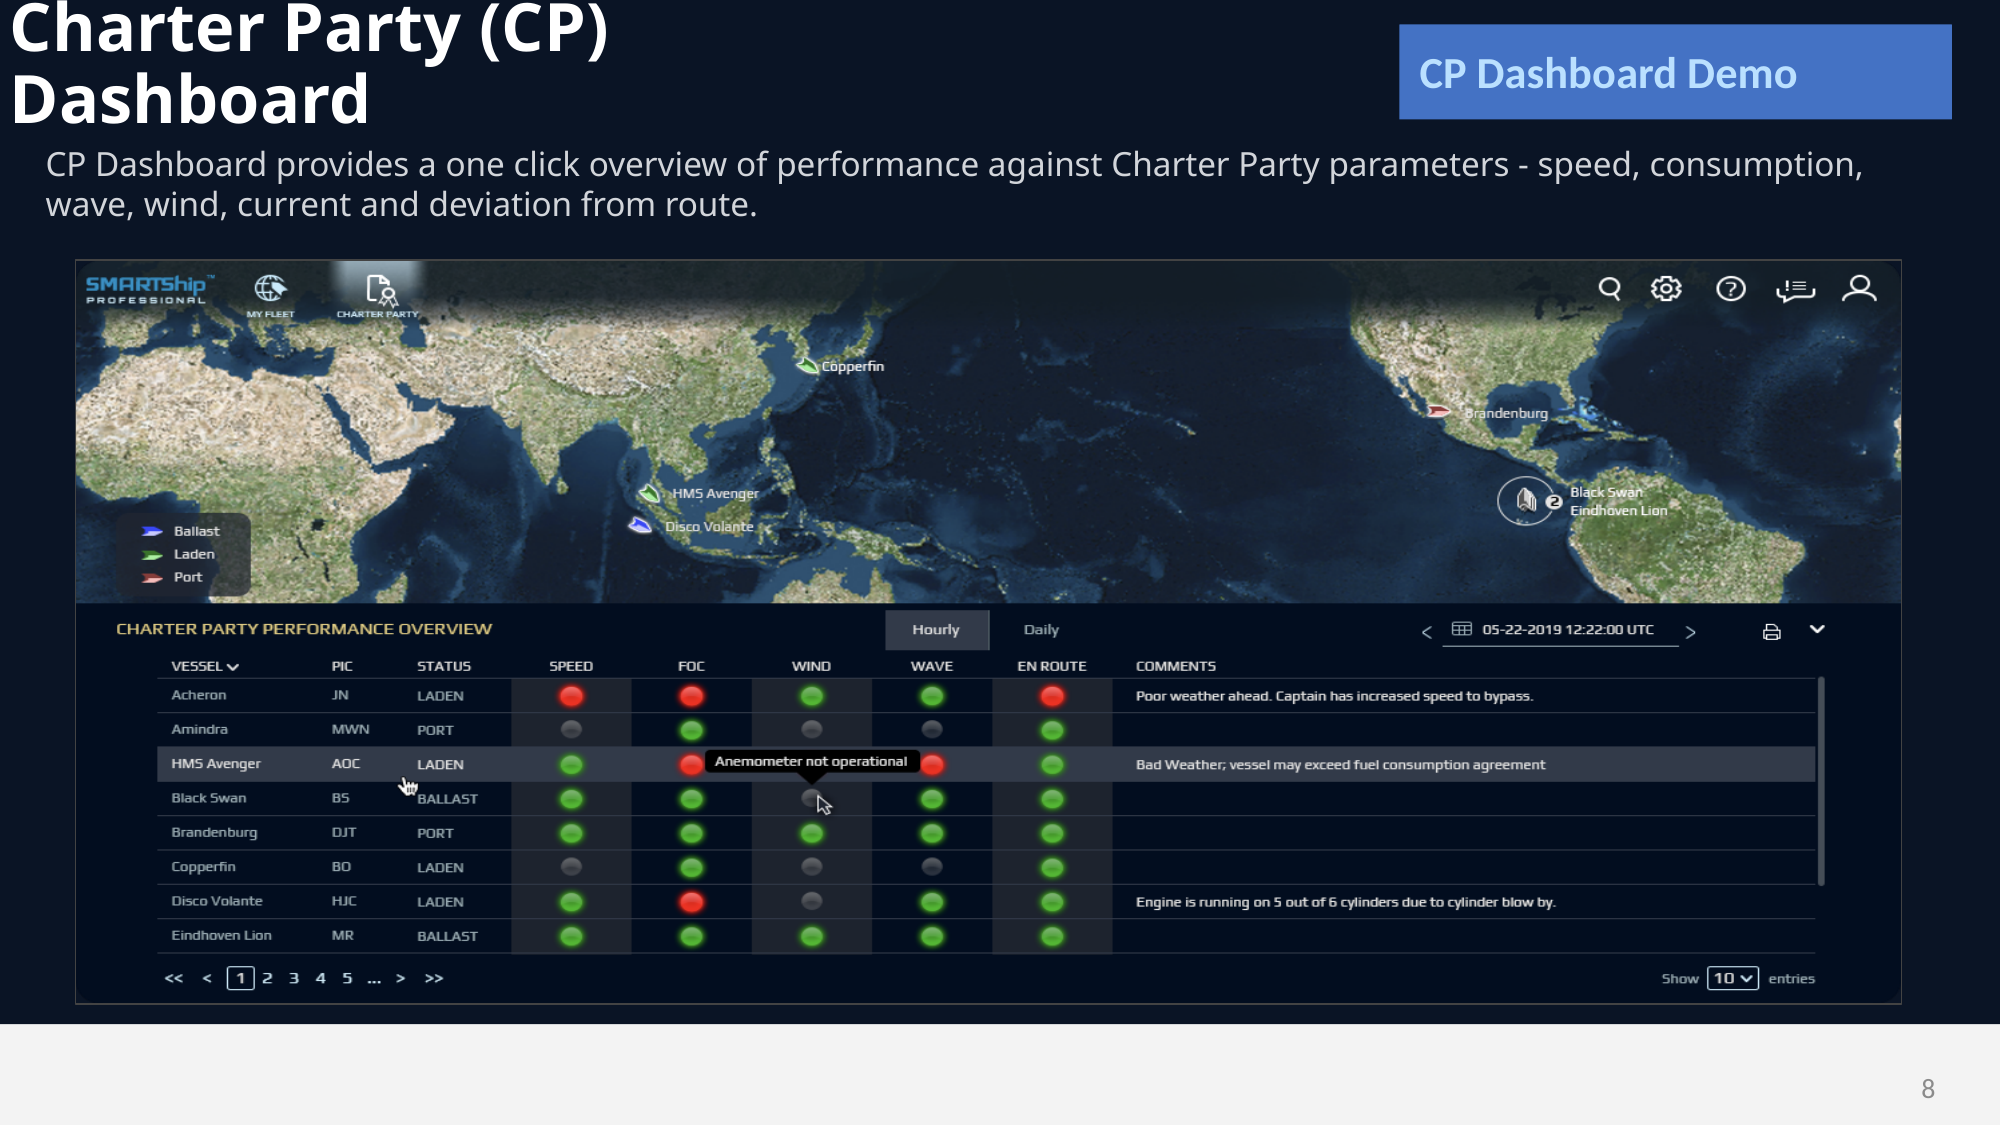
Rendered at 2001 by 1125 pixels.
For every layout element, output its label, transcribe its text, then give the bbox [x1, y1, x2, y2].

text_box CP Dashboard provides a one click overview of performance against Charter Party parameters - speed, consumption, wave, wind, current and deviation from route. [25, 123, 1952, 236]
text_box CP Dashboard Demo [1399, 24, 1952, 120]
picture [76, 260, 1901, 1004]
title Charter Party (CP) Dashboard [0, 0, 976, 133]
slide_number 8 [1915, 1060, 1969, 1111]
text_box [0, 0, 2000, 1025]
